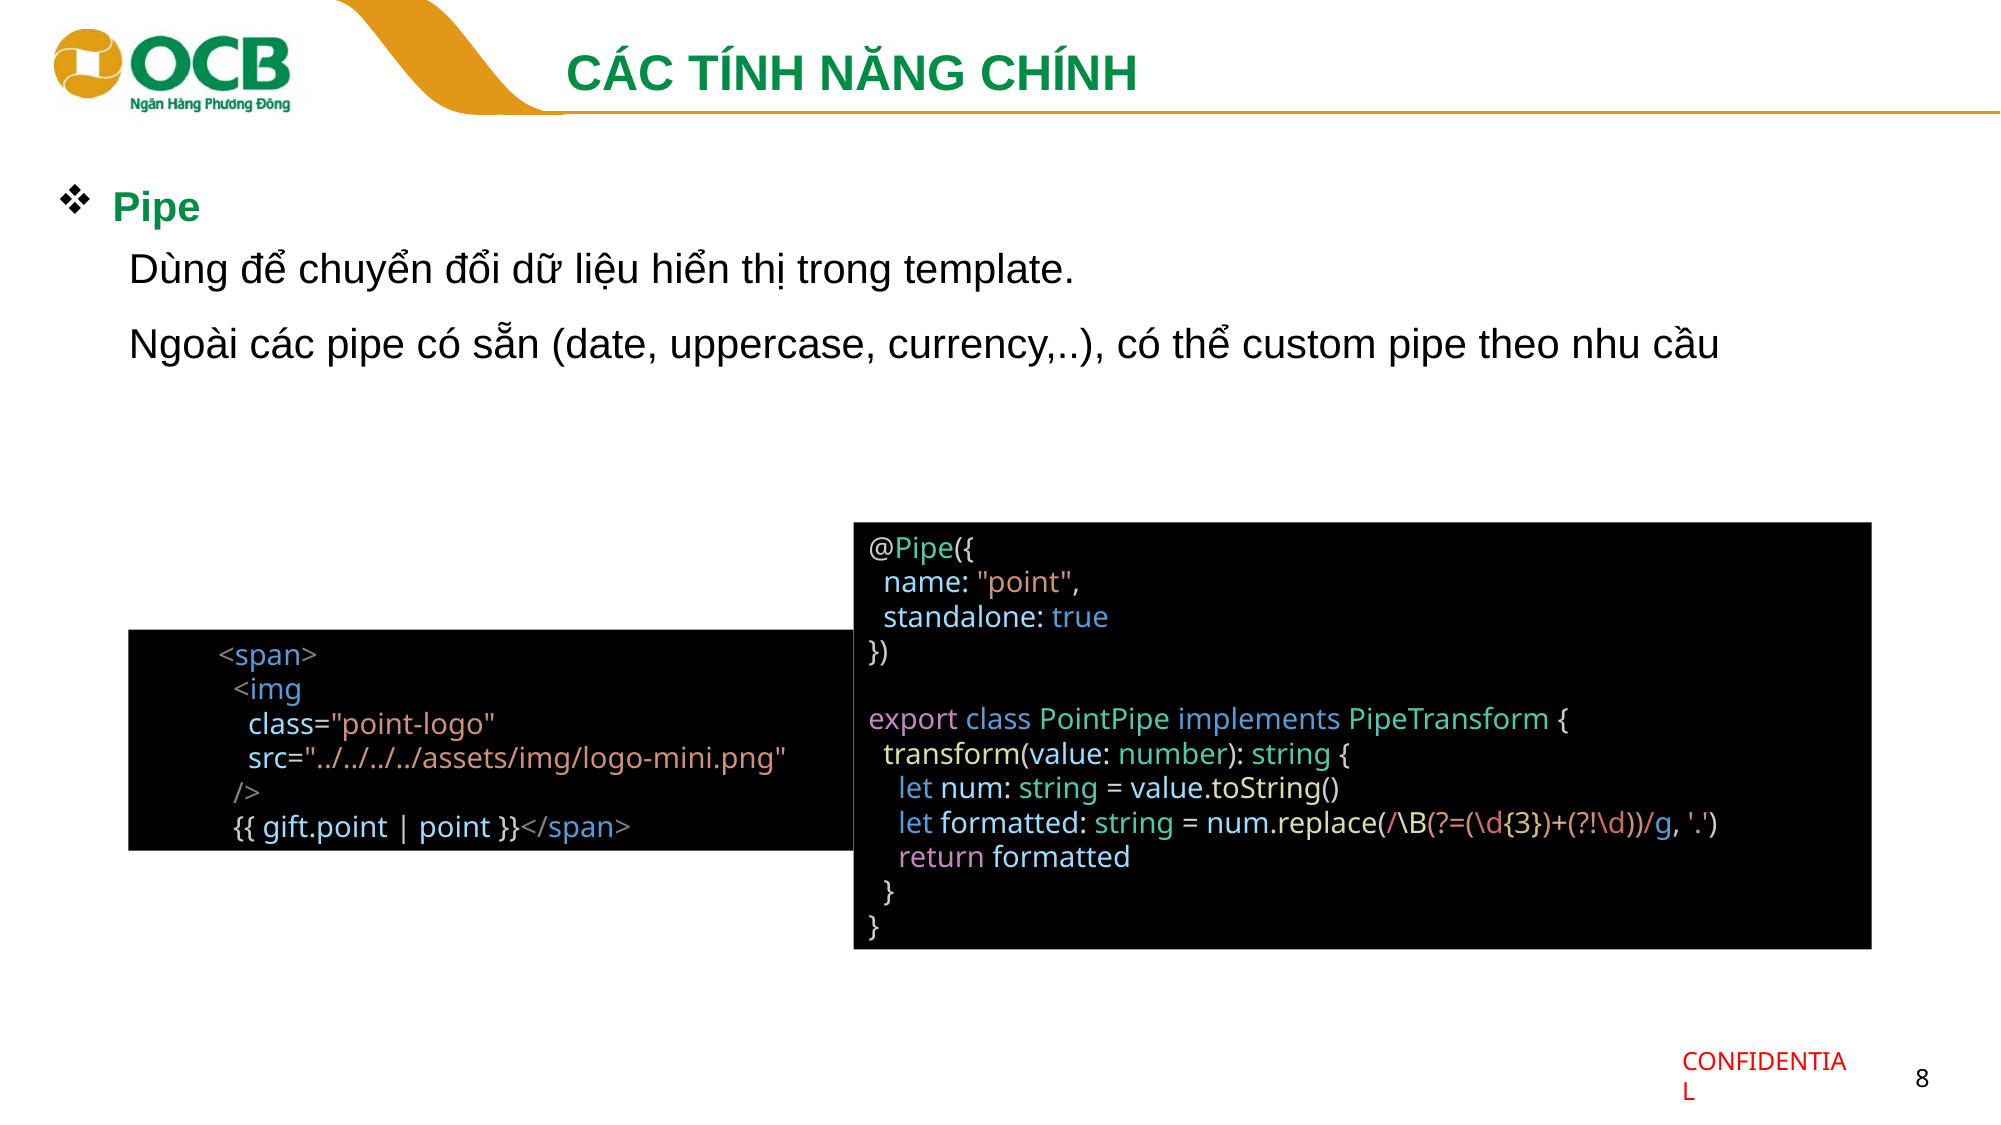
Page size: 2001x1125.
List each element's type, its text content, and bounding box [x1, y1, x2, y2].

text_box Pipe Dùng để chuyển đổi dữ liệu hiển thị trong template. Ngoài các pipe có sẵn (date, uppercase, currency,..), có thể custom pipe theo nhu cầu [53, 177, 1986, 367]
title CÁC TÍNH NĂNG CHÍNH [566, 0, 2000, 100]
text_box 8 [1891, 1055, 1954, 1100]
slide_number 12 [1801, 1075, 1968, 1125]
text_box <span> <img class="point-logo" src="../../../../assets/img/logo-mini.png" /> {{ gift.point | point }}</span> [128, 629, 853, 851]
text_box @Pipe({ name: "point", standalone: true }) export class PointPipe implements PipeTransform { transform(value: number): string { let num: string = value.toString() let formatted: string = num.replace(/\B(?=(\d{3})+(?!\d))/g, '.') return formatted } } [853, 522, 1872, 950]
picture [53, 21, 325, 114]
text_box [0, 0, 307, 177]
